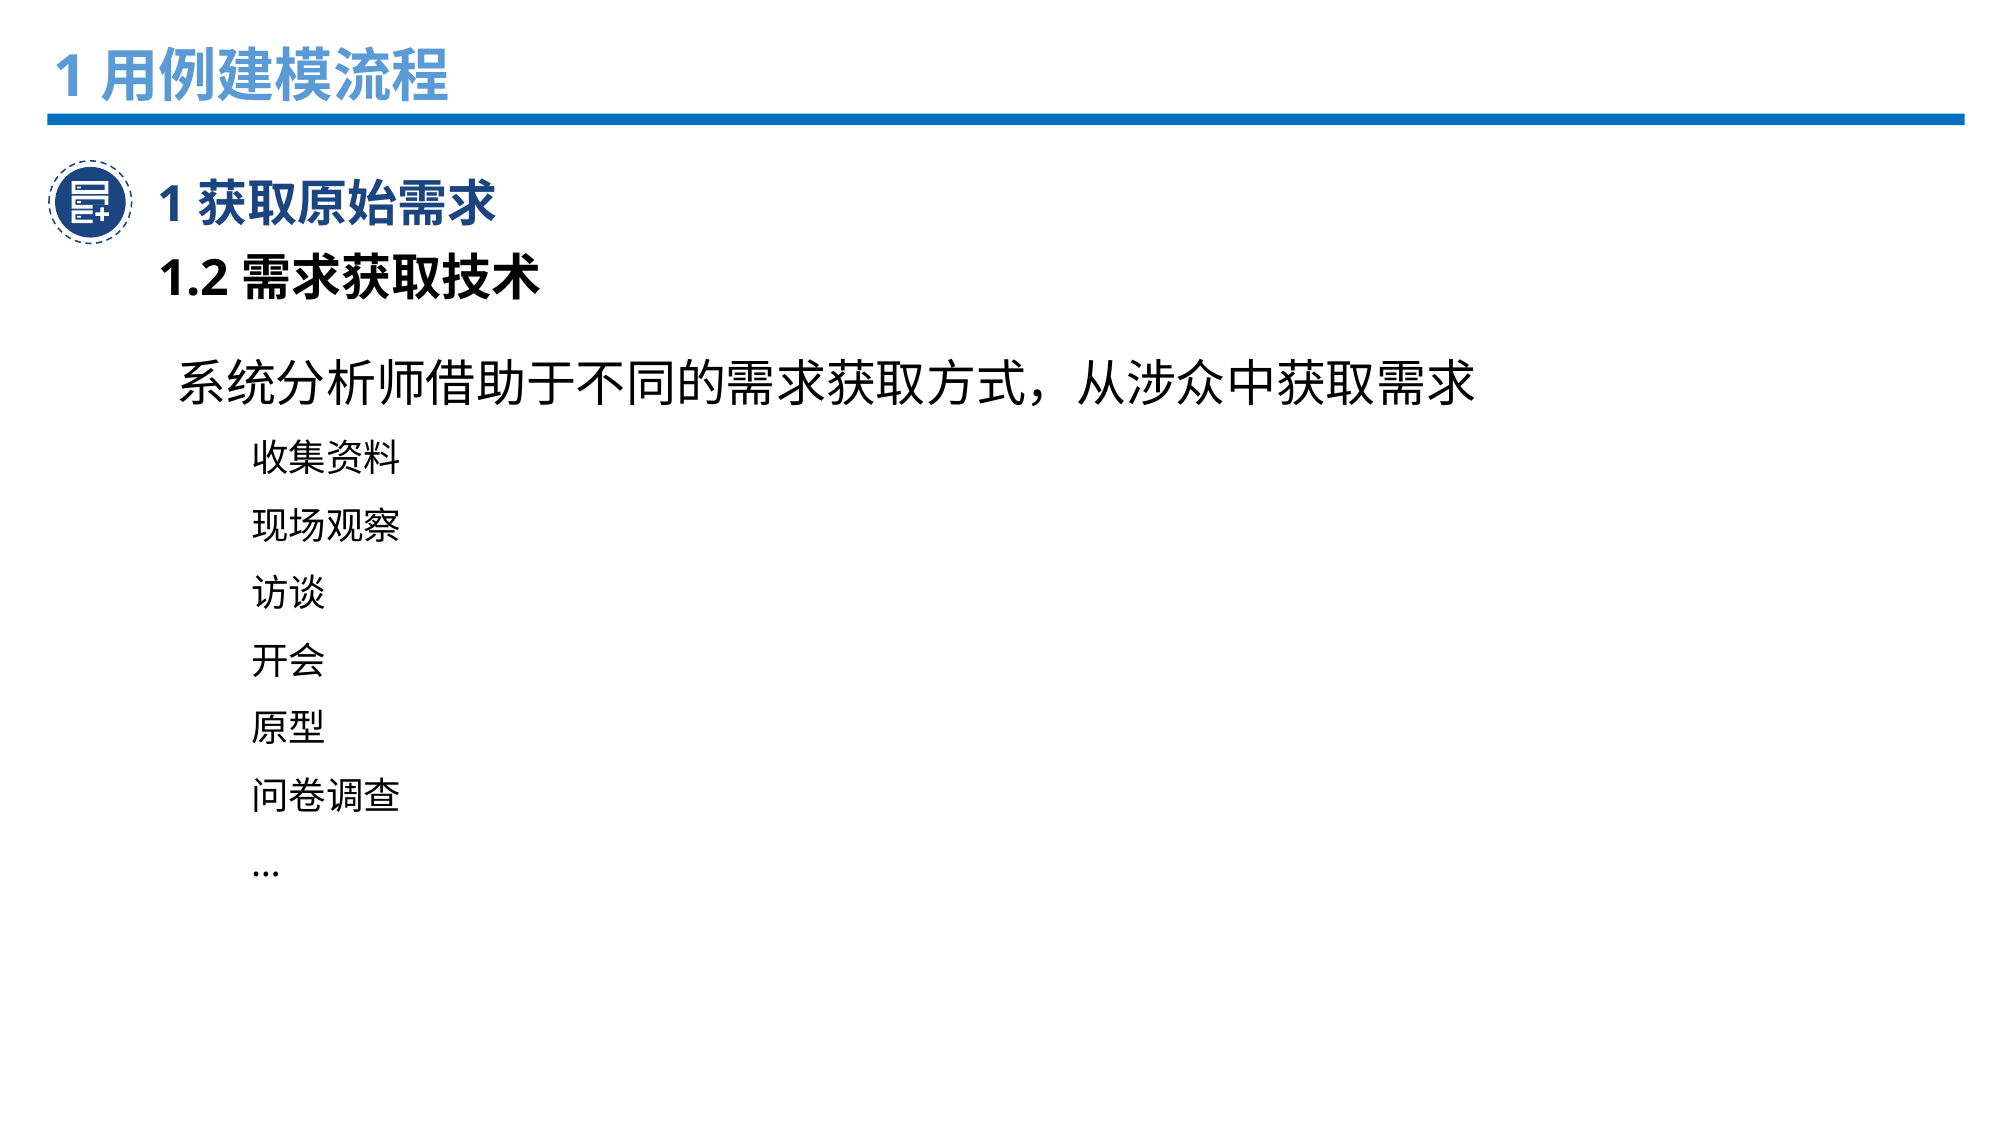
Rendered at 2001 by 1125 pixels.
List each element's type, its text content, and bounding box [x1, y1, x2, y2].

text_box 1用例建模流程 [38, 30, 465, 116]
text_box 1获取原始需求 [142, 164, 513, 239]
text_box 1.2需求获取技术 [143, 244, 1730, 351]
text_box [55, 166, 126, 238]
text_box [126, 179, 133, 225]
text_box 系统分析师借助于不同的需求获取方式，从涉众中获取需求 收集资料 现场观察 访谈 开会 原型 问卷调查 … [161, 314, 1839, 892]
text_box [69, 159, 113, 166]
text_box [47, 179, 55, 226]
text_box [67, 238, 111, 245]
